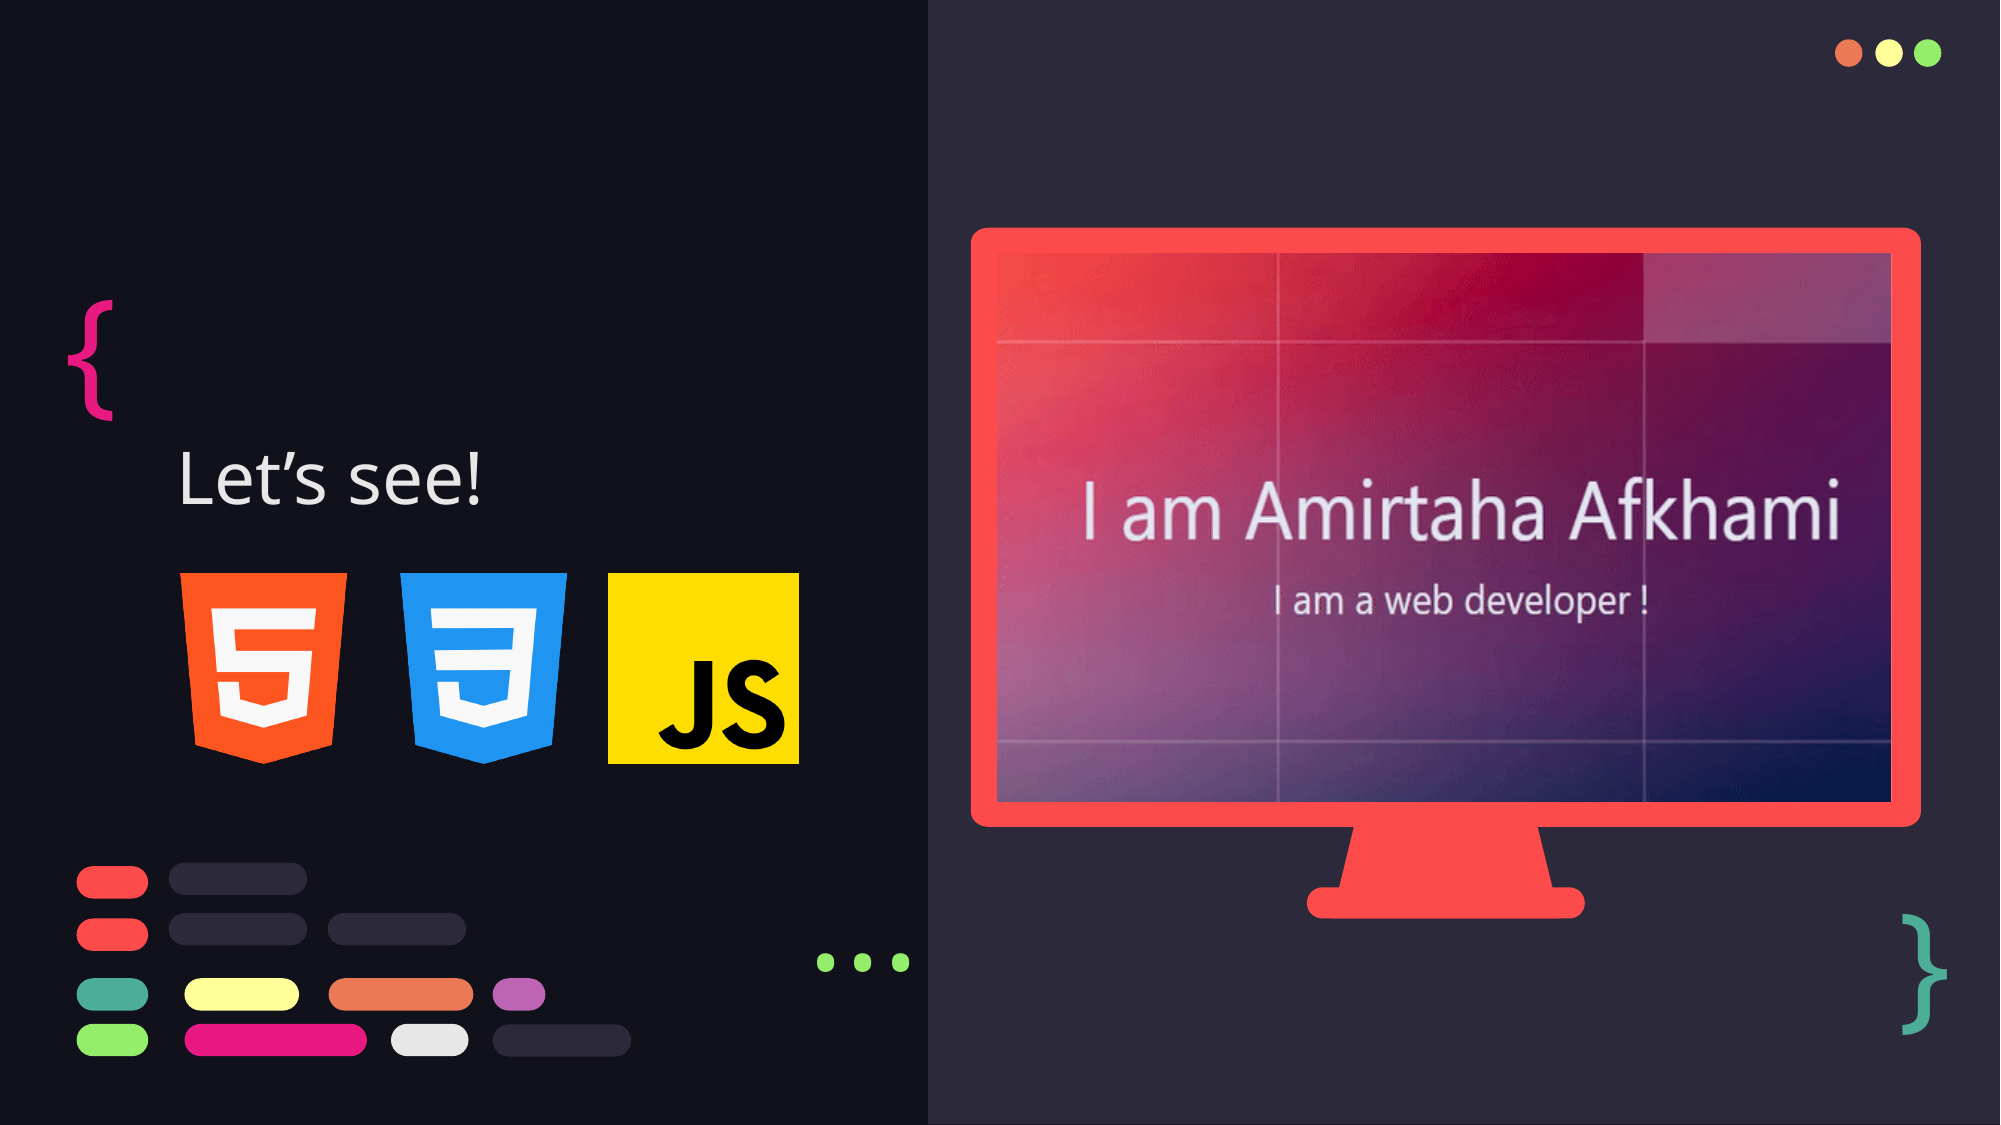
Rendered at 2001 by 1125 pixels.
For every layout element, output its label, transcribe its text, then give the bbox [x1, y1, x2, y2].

picture [608, 572, 799, 764]
picture [168, 572, 360, 764]
title Let’s see! [156, 306, 867, 540]
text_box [970, 227, 1922, 919]
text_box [76, 862, 632, 1057]
picture [997, 252, 1892, 802]
text_box } [1878, 875, 1992, 1042]
picture [388, 572, 580, 764]
text_box { [44, 240, 199, 432]
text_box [1834, 39, 1942, 67]
text_box ... [635, 898, 940, 1018]
